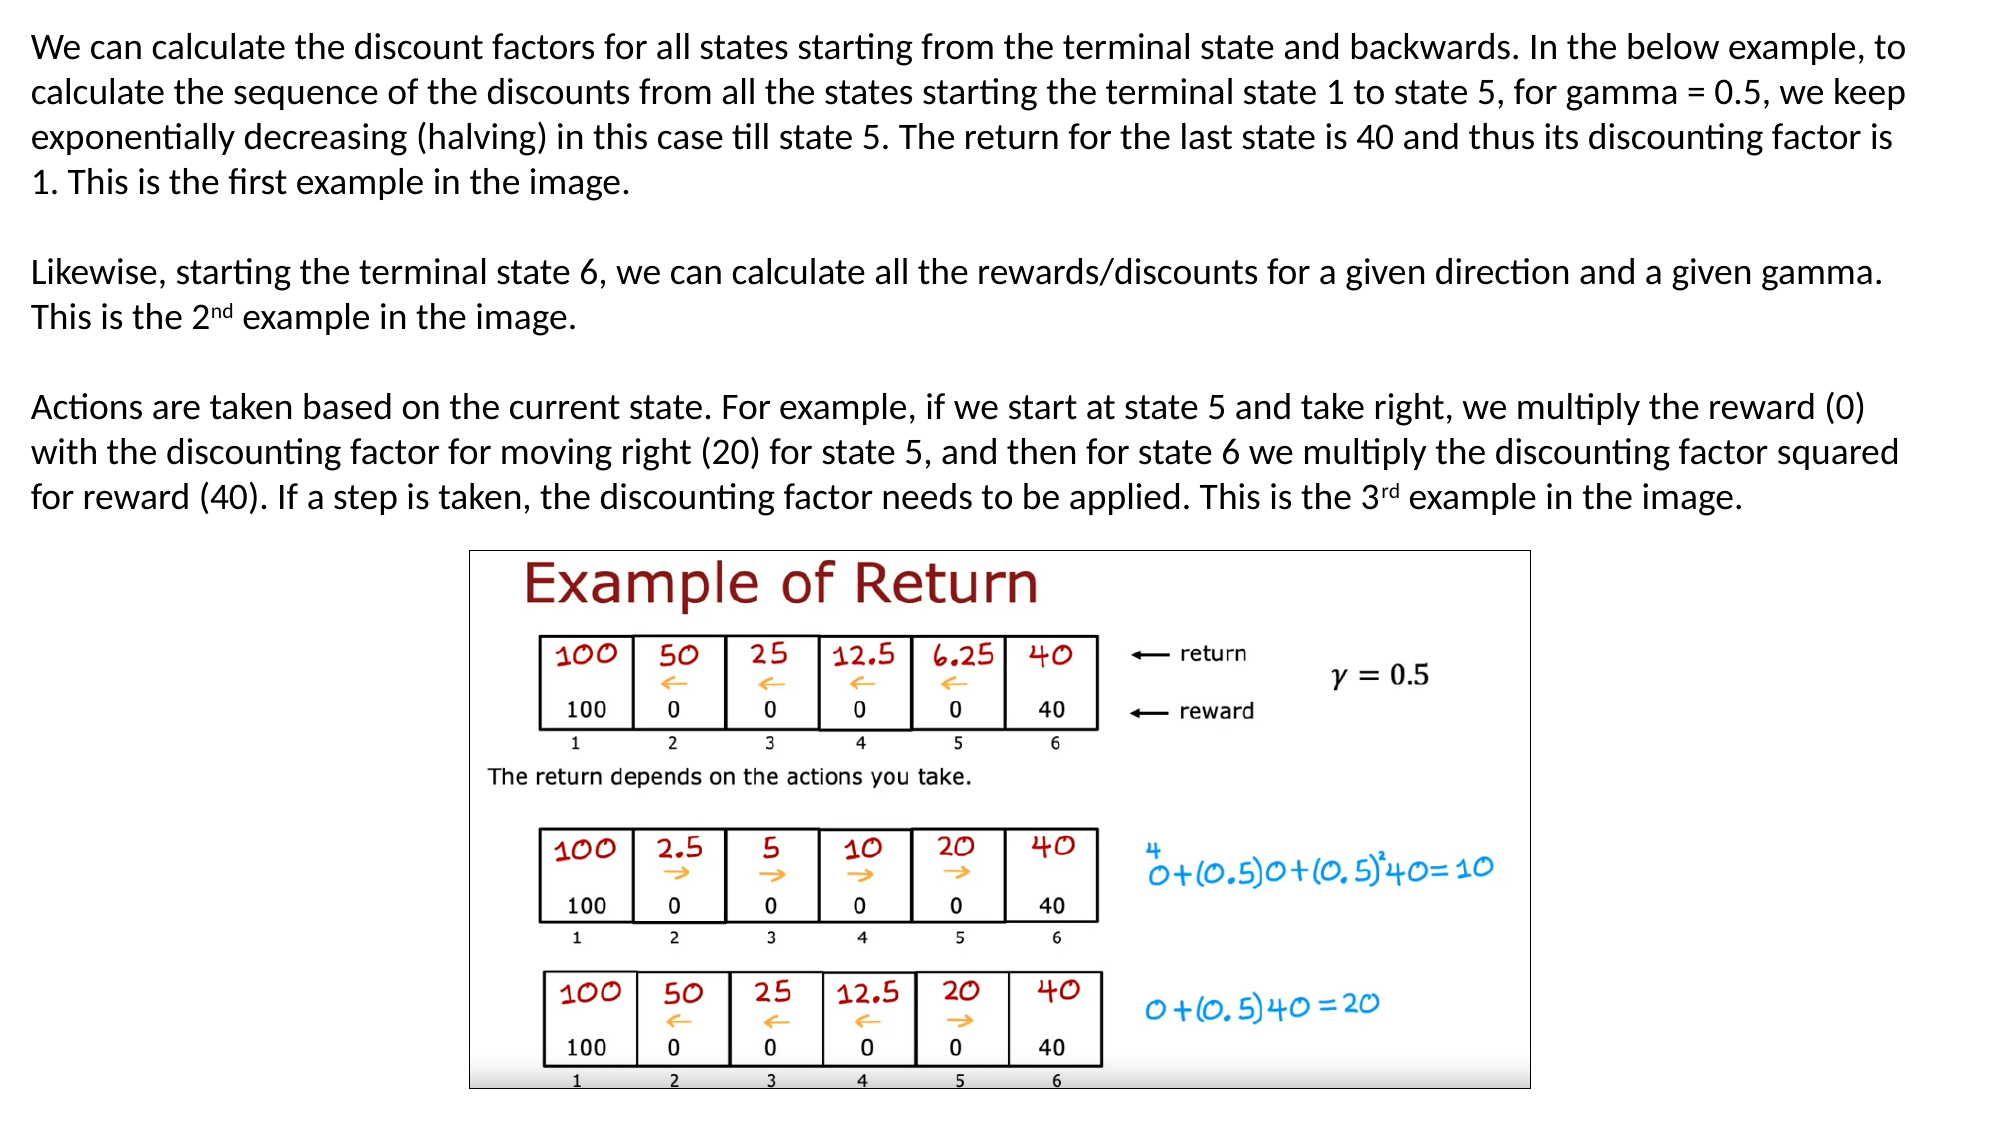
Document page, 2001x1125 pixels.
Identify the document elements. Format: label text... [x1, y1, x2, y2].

text_box We can calculate the discount factors for all states starting from the terminal state and backwards. In the below example, to calculate the sequence of the discounts from all the states starting the terminal state 1 to state 5, for gamma = 0.5, we keep exponentially decreasing (halving) in this case till state 5. The return for the last state is 40 and thus its discounting factor is 1. This is the first example in the image. Likewise, starting the terminal state 6, we can calculate all the rewards/discounts for a given direction and a given gamma. This is the 2nd example in the image. Actions are taken based on the current state. For example, if we start at state 5 and take right, we multiply the reward (0) with the discounting factor for moving right (20) for state 5, and then for state 6 we multiply the discounting factor squared for reward (40). If a step is taken, the discounting factor needs to be applied. This is the 3rd example in the image. [16, 14, 1944, 525]
picture [469, 550, 1531, 1089]
